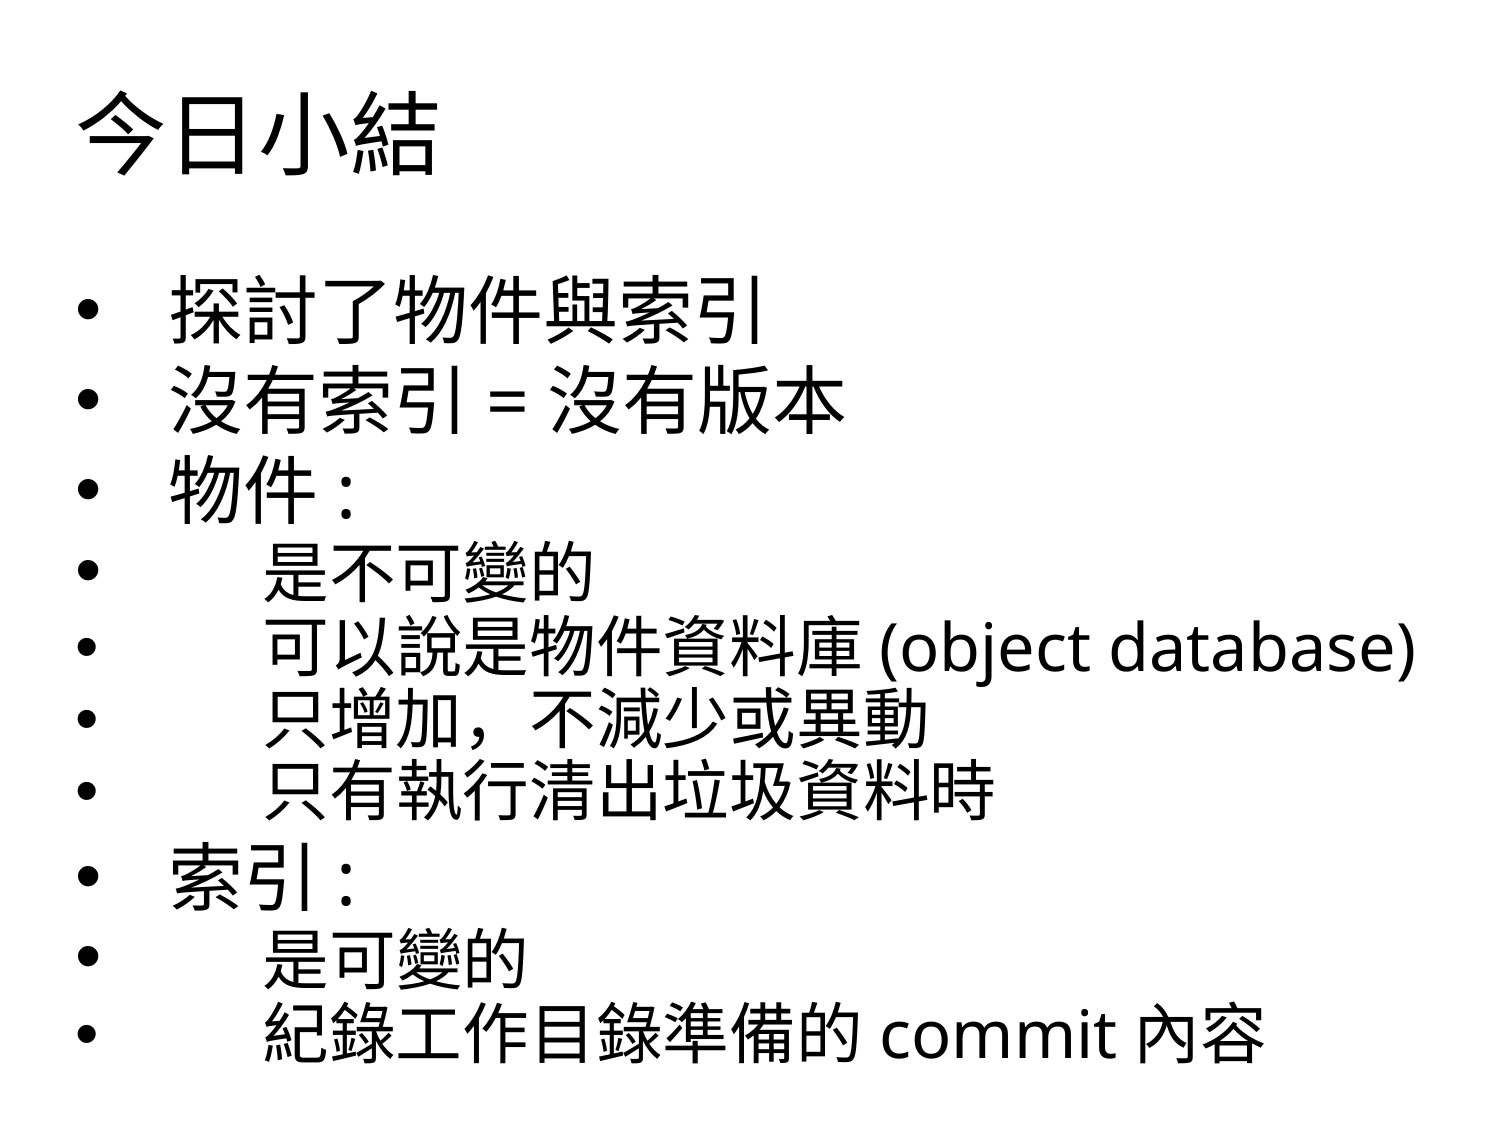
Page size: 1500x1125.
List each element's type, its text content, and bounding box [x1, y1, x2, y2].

text_box 探討了物件與索引 沒有索引=沒有版本 物件: 是不可變的 可以說是物件資料庫(object database) 只增加，不減少或異動 只有執行清出垃圾資料時 索引: 是可變的 紀錄工作目錄準備的commit內容 [74, 263, 1468, 1125]
text_box 今日小結 [75, 44, 1425, 233]
